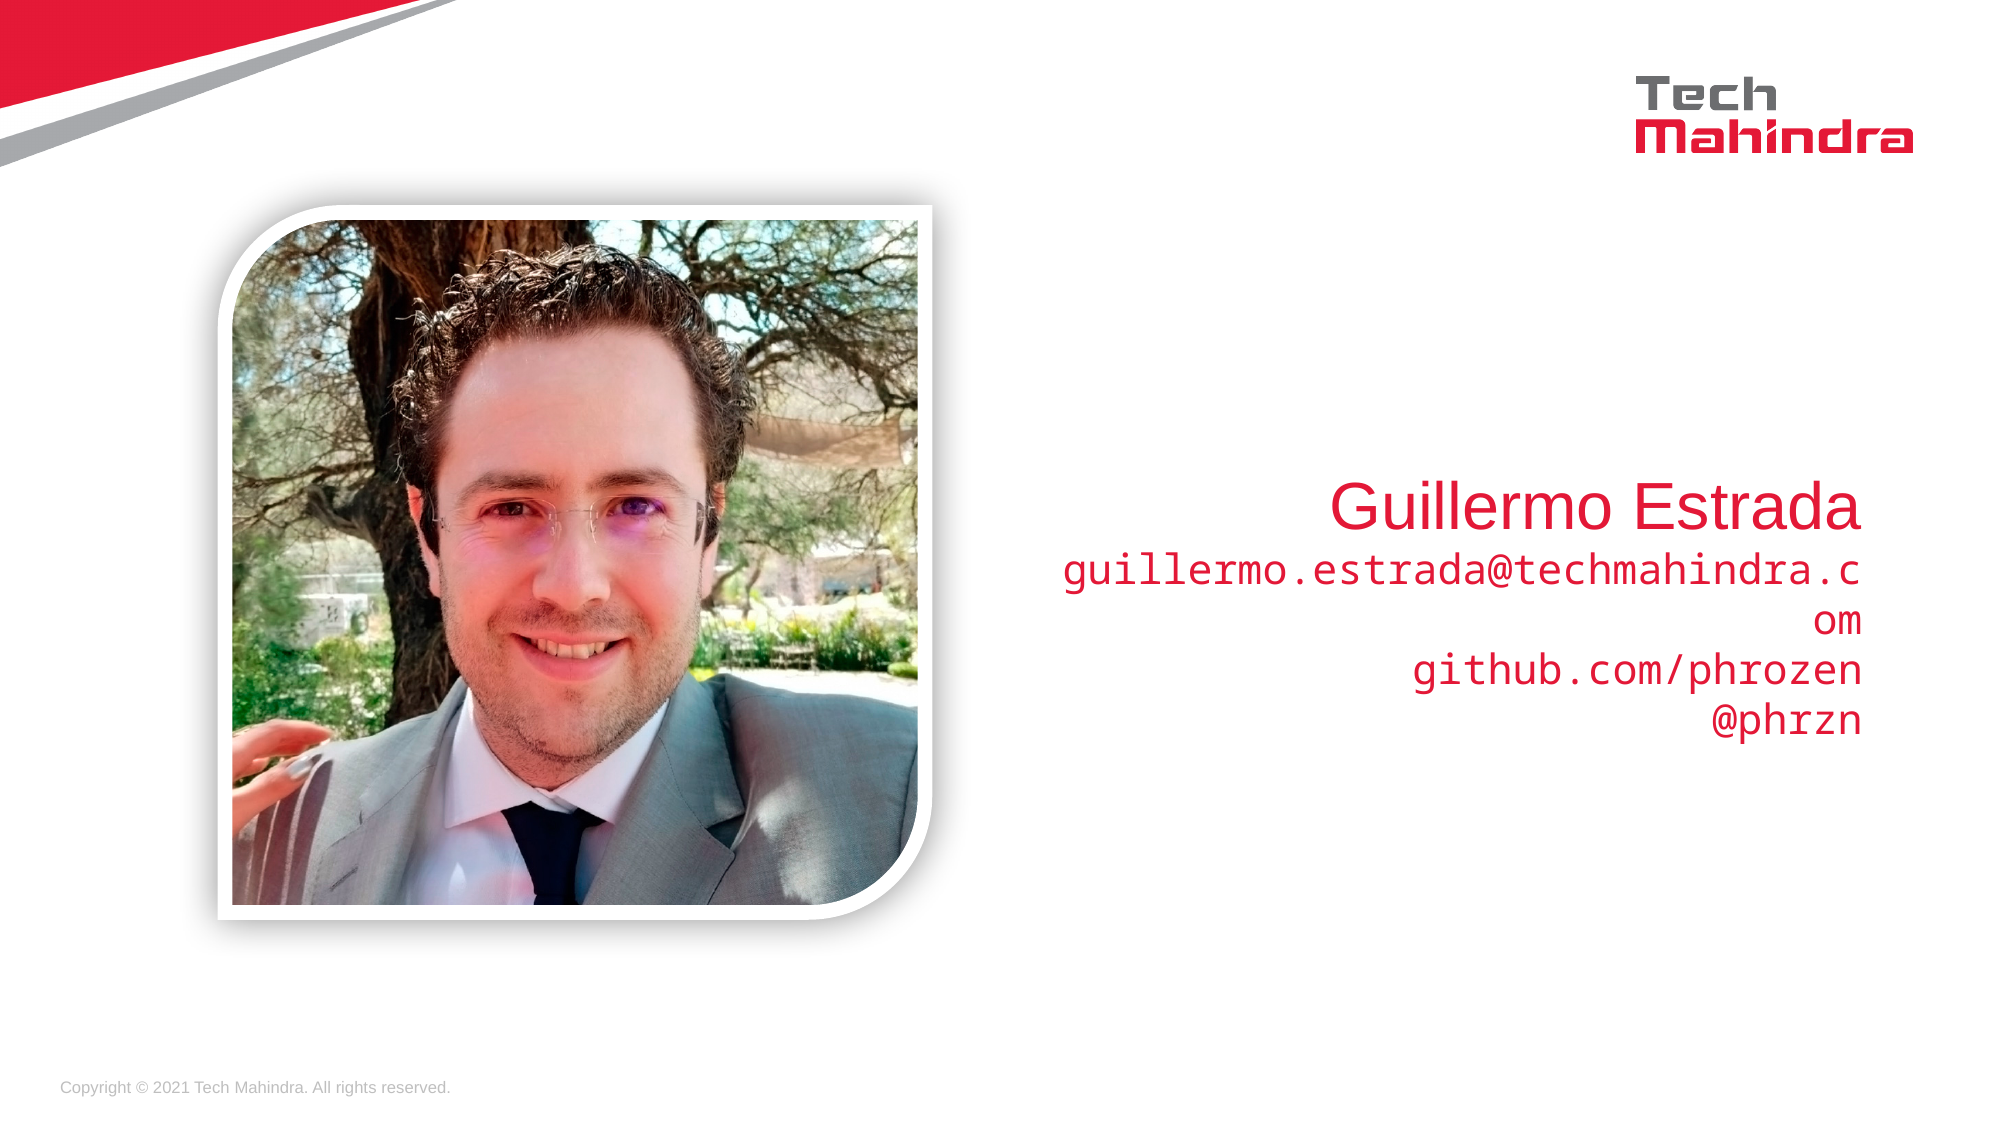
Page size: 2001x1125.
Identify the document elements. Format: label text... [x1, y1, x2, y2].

picture [224, 212, 926, 913]
picture [1636, 76, 1913, 153]
text_box Guillermo Estrada guillermo.estrada@techmahindra.com github.com/phrozen @phrzn [1049, 462, 1863, 743]
picture [0, 0, 459, 167]
